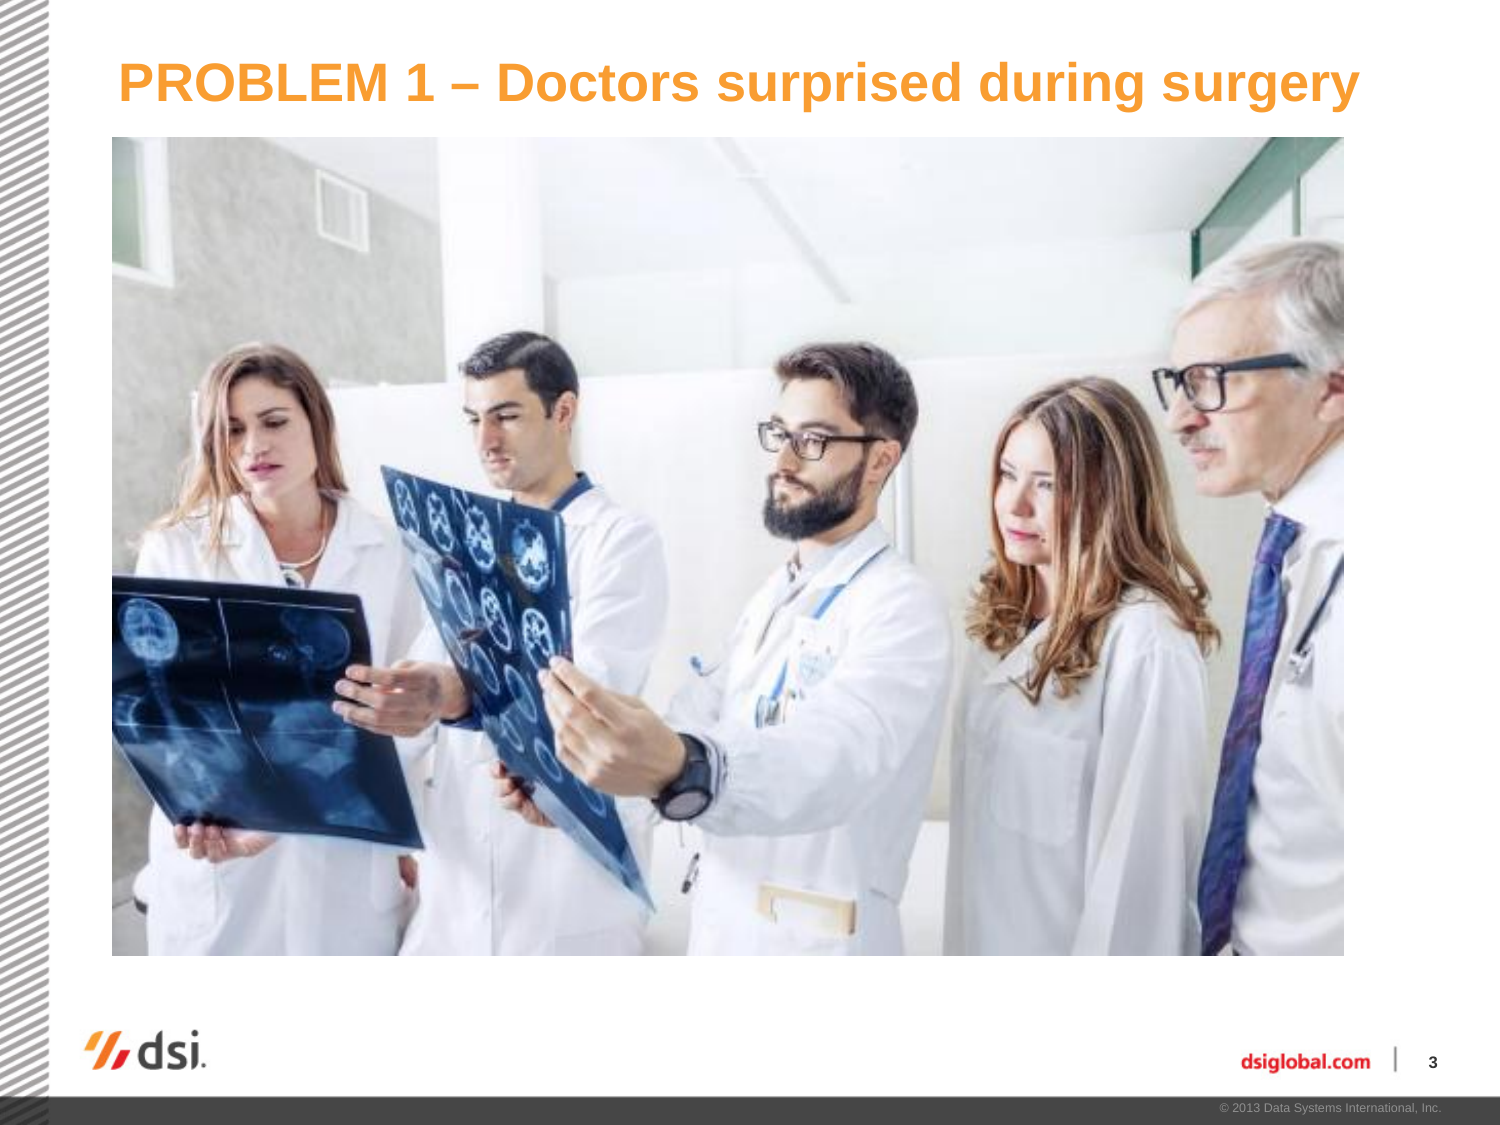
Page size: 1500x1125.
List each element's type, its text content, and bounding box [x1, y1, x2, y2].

picture [0, 0, 1500, 1125]
slide_number 3 [1102, 1032, 1453, 1092]
title PROBLEM 1 – Doctors surprised during surgery [103, 46, 1416, 136]
